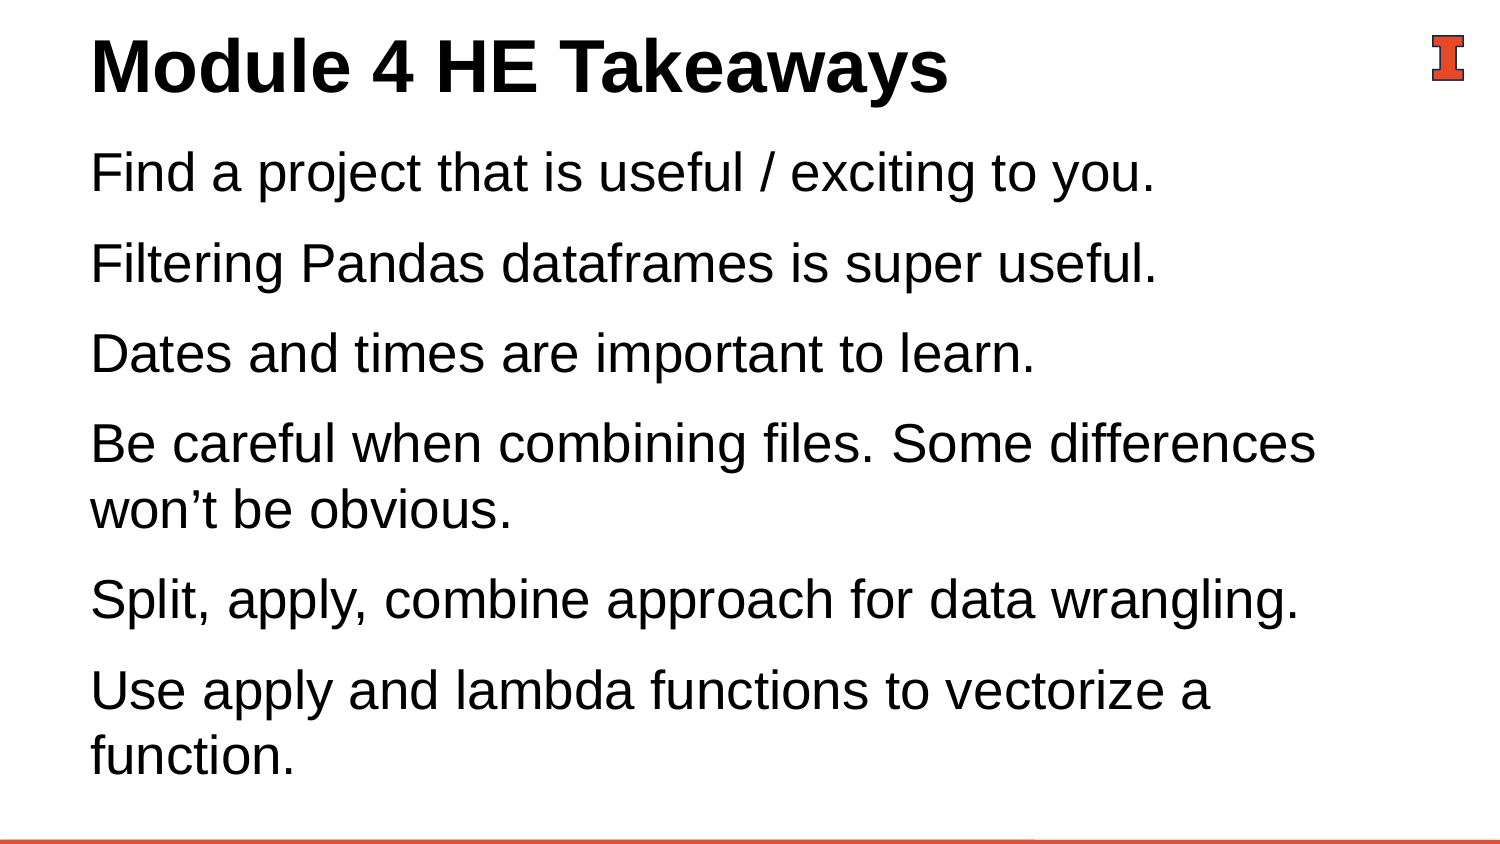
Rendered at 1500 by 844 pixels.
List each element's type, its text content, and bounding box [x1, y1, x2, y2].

picture [1432, 35, 1464, 81]
list Find a project that is useful / exciting to you. Filtering Pandas dataframes is super useful. Dates and times are important to learn. Be careful when combining files. Some differences won’t be obvious. Split, apply, combine approach for data wrangling. Use apply and lambda functions to vectorize a function. [75, 128, 1404, 796]
title Module 4 HE Takeaways [75, 10, 1404, 128]
